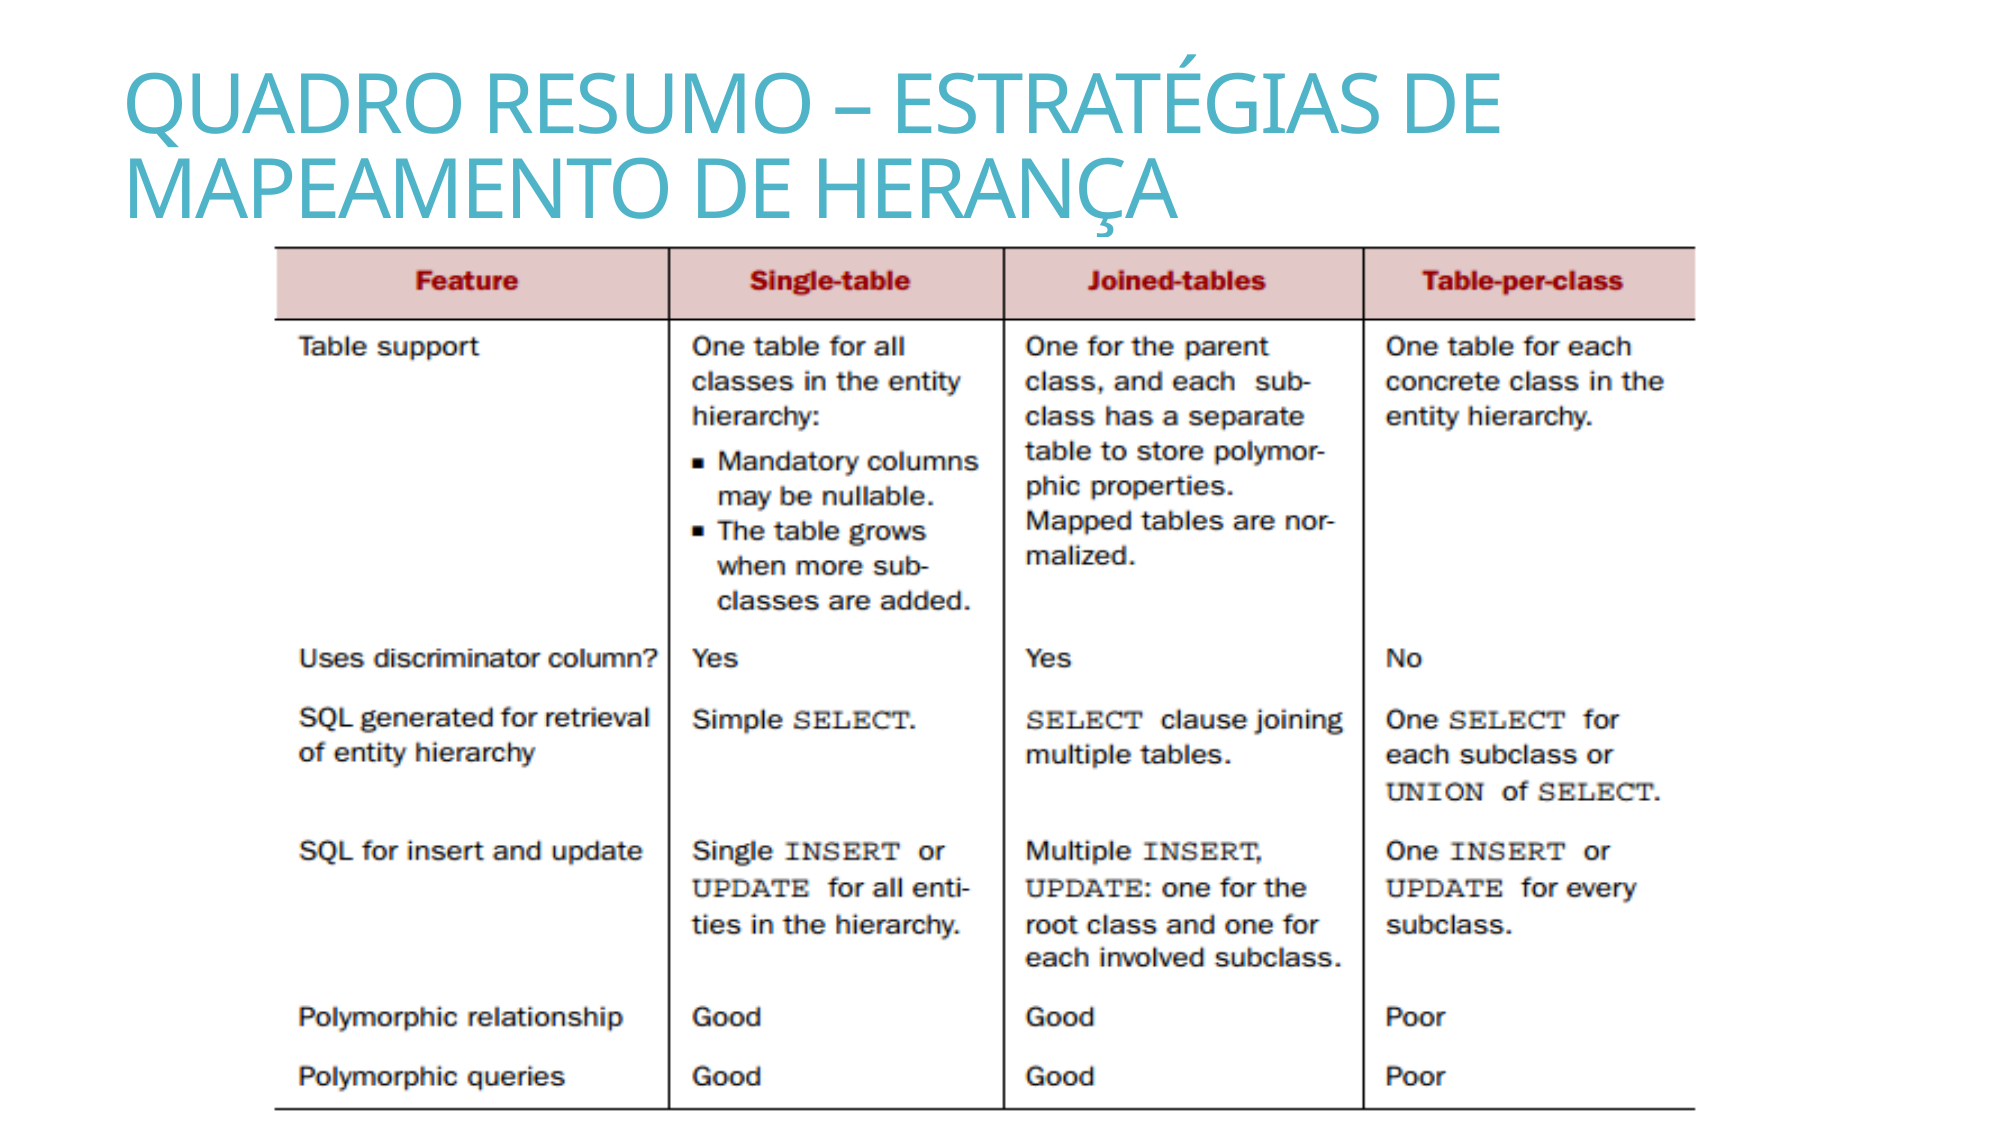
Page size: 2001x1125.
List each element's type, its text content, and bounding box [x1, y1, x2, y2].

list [263, 237, 1734, 1125]
title QUADRO RESUMO – ESTRATÉGIAS DE MAPEAMENTO DE HERANÇA [107, 14, 1875, 287]
